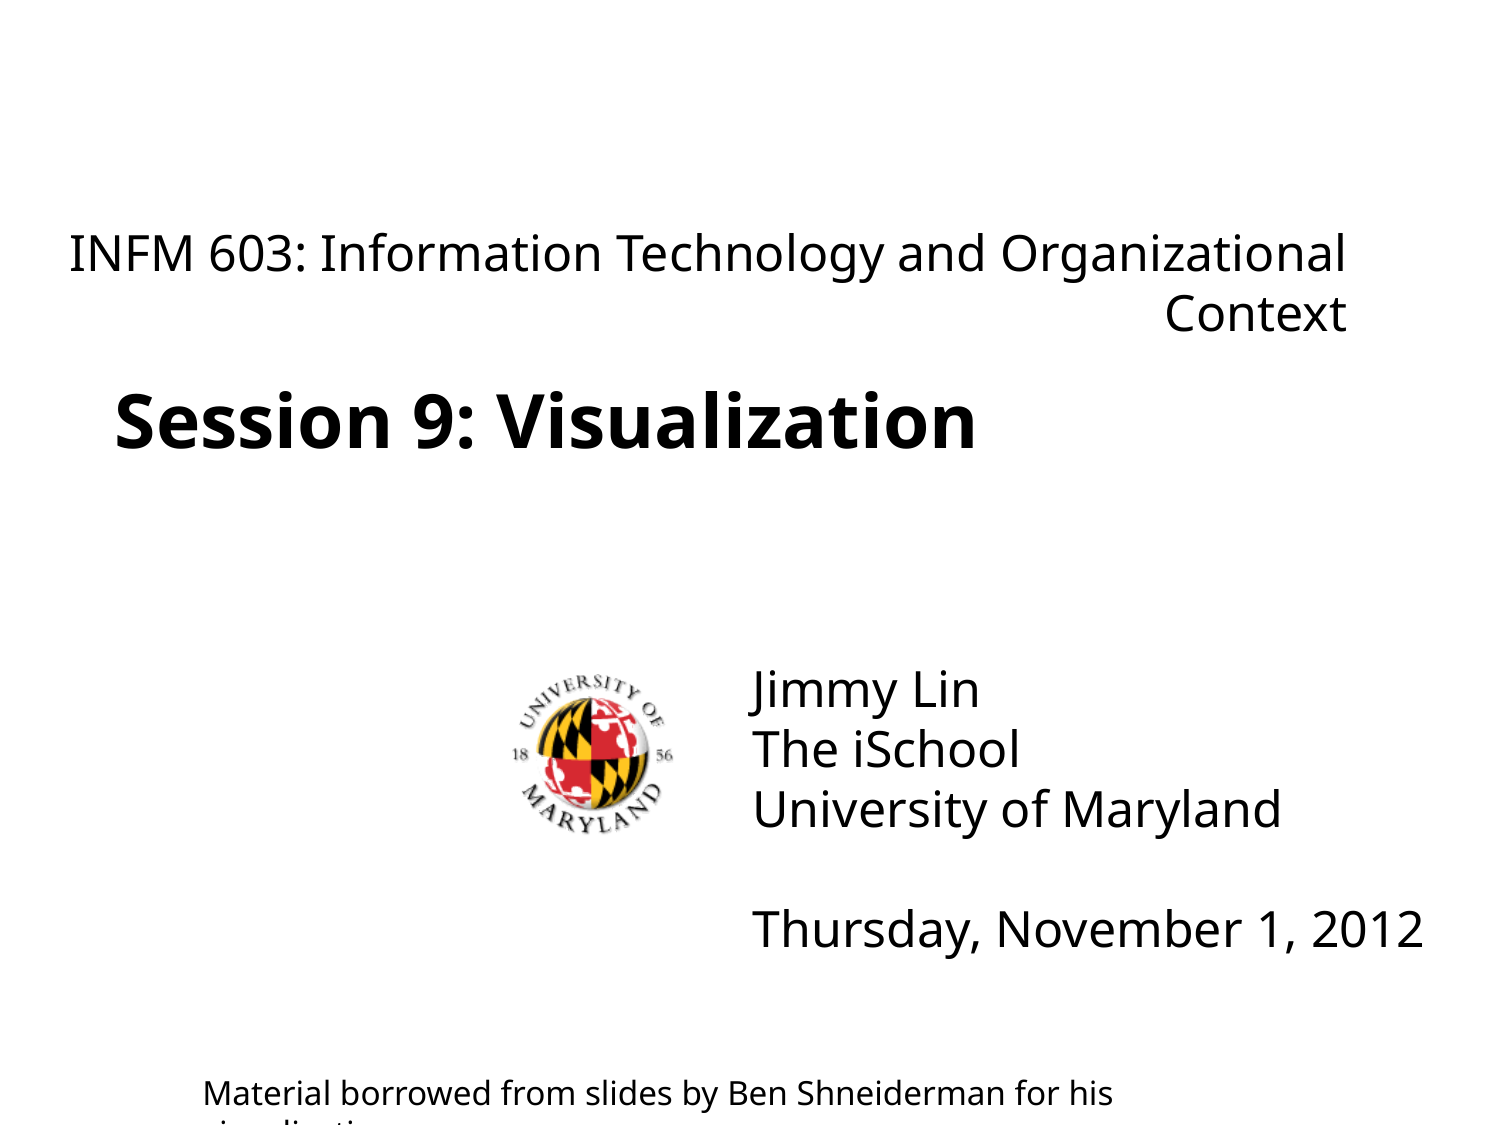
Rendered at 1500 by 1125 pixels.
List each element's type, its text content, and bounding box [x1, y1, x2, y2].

text_box Session 9: Visualization [99, 274, 1463, 563]
picture [512, 674, 676, 838]
text_box Jimmy Lin The iSchool University of Maryland Thursday, November 1, 2012 [737, 650, 1463, 900]
text_box Material borrowed from slides by Ben Shneiderman for his visualization course [187, 1065, 1308, 1125]
text_box INFM 603: Information Technology and Organizational Context [37, 199, 1363, 363]
